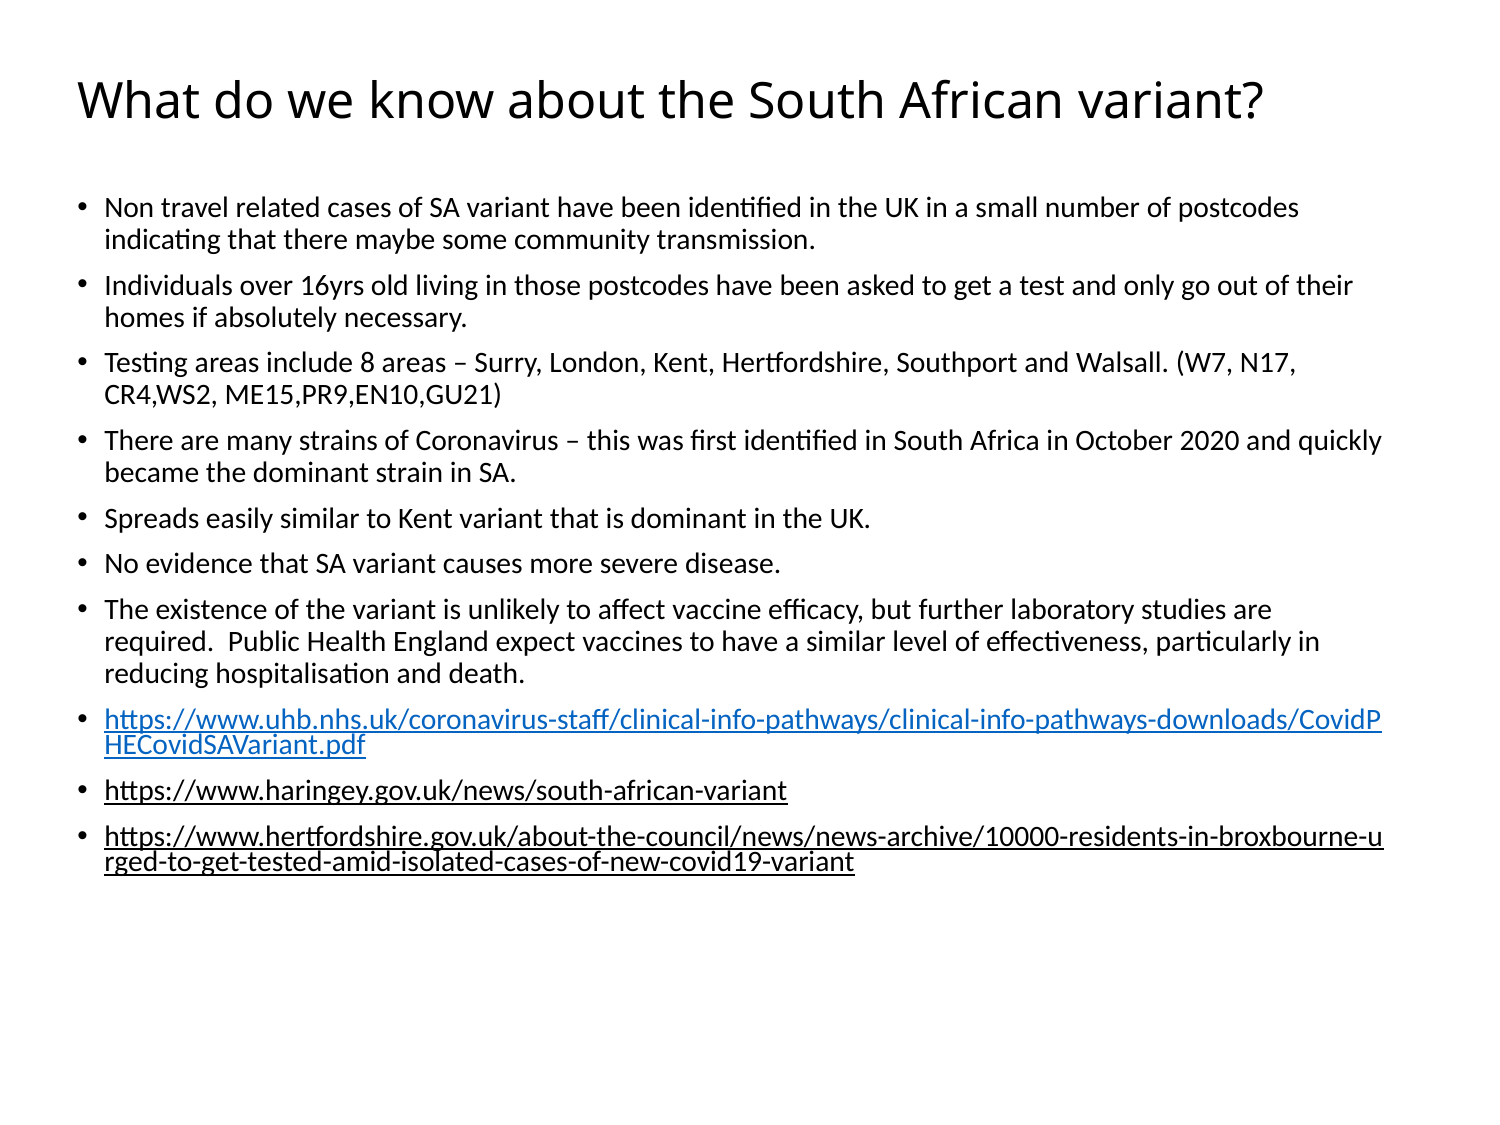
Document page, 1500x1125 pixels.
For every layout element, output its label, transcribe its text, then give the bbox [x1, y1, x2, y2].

list Non travel related cases of SA variant have been identified in the UK in a small number of postcodes indicating that there maybe some community transmission. Individuals over 16yrs old living in those postcodes have been asked to get a test and only go out of their homes if absolutely necessary. Testing areas include 8 areas – Surry, London, Kent, Hertfordshire, Southport and Walsall. (W7, N17, CR4,WS2, ME15,PR9,EN10,GU21) There are many strains of Coronavirus – this was first identified in South Africa in October 2020 and quickly became the dominant strain in SA. Spreads easily similar to Kent variant that is dominant in the UK. No evidence that SA variant causes more severe disease. The existence of the variant is unlikely to affect vaccine efficacy, but further laboratory studies are required. Public Health England expect vaccines to have a similar level of effectiveness, particularly in reducing hospitalisation and death. https://www.uhb.nhs.uk/coronavirus-staff/clinical-info-pathways/clinical-info-pathways-downloads/CovidPHECovidSAVariant.pdf https://www.haringey.gov.uk/news/south-african-variant https://www.hertfordshire.gov.uk/about-the-council/news/news-archive/10000-residents-in-broxbourne-urged-to-get-tested-amid-isolated-cases-of-new-covid19-variant [62, 184, 1400, 872]
title What do we know about the South African variant? [62, 50, 1400, 184]
